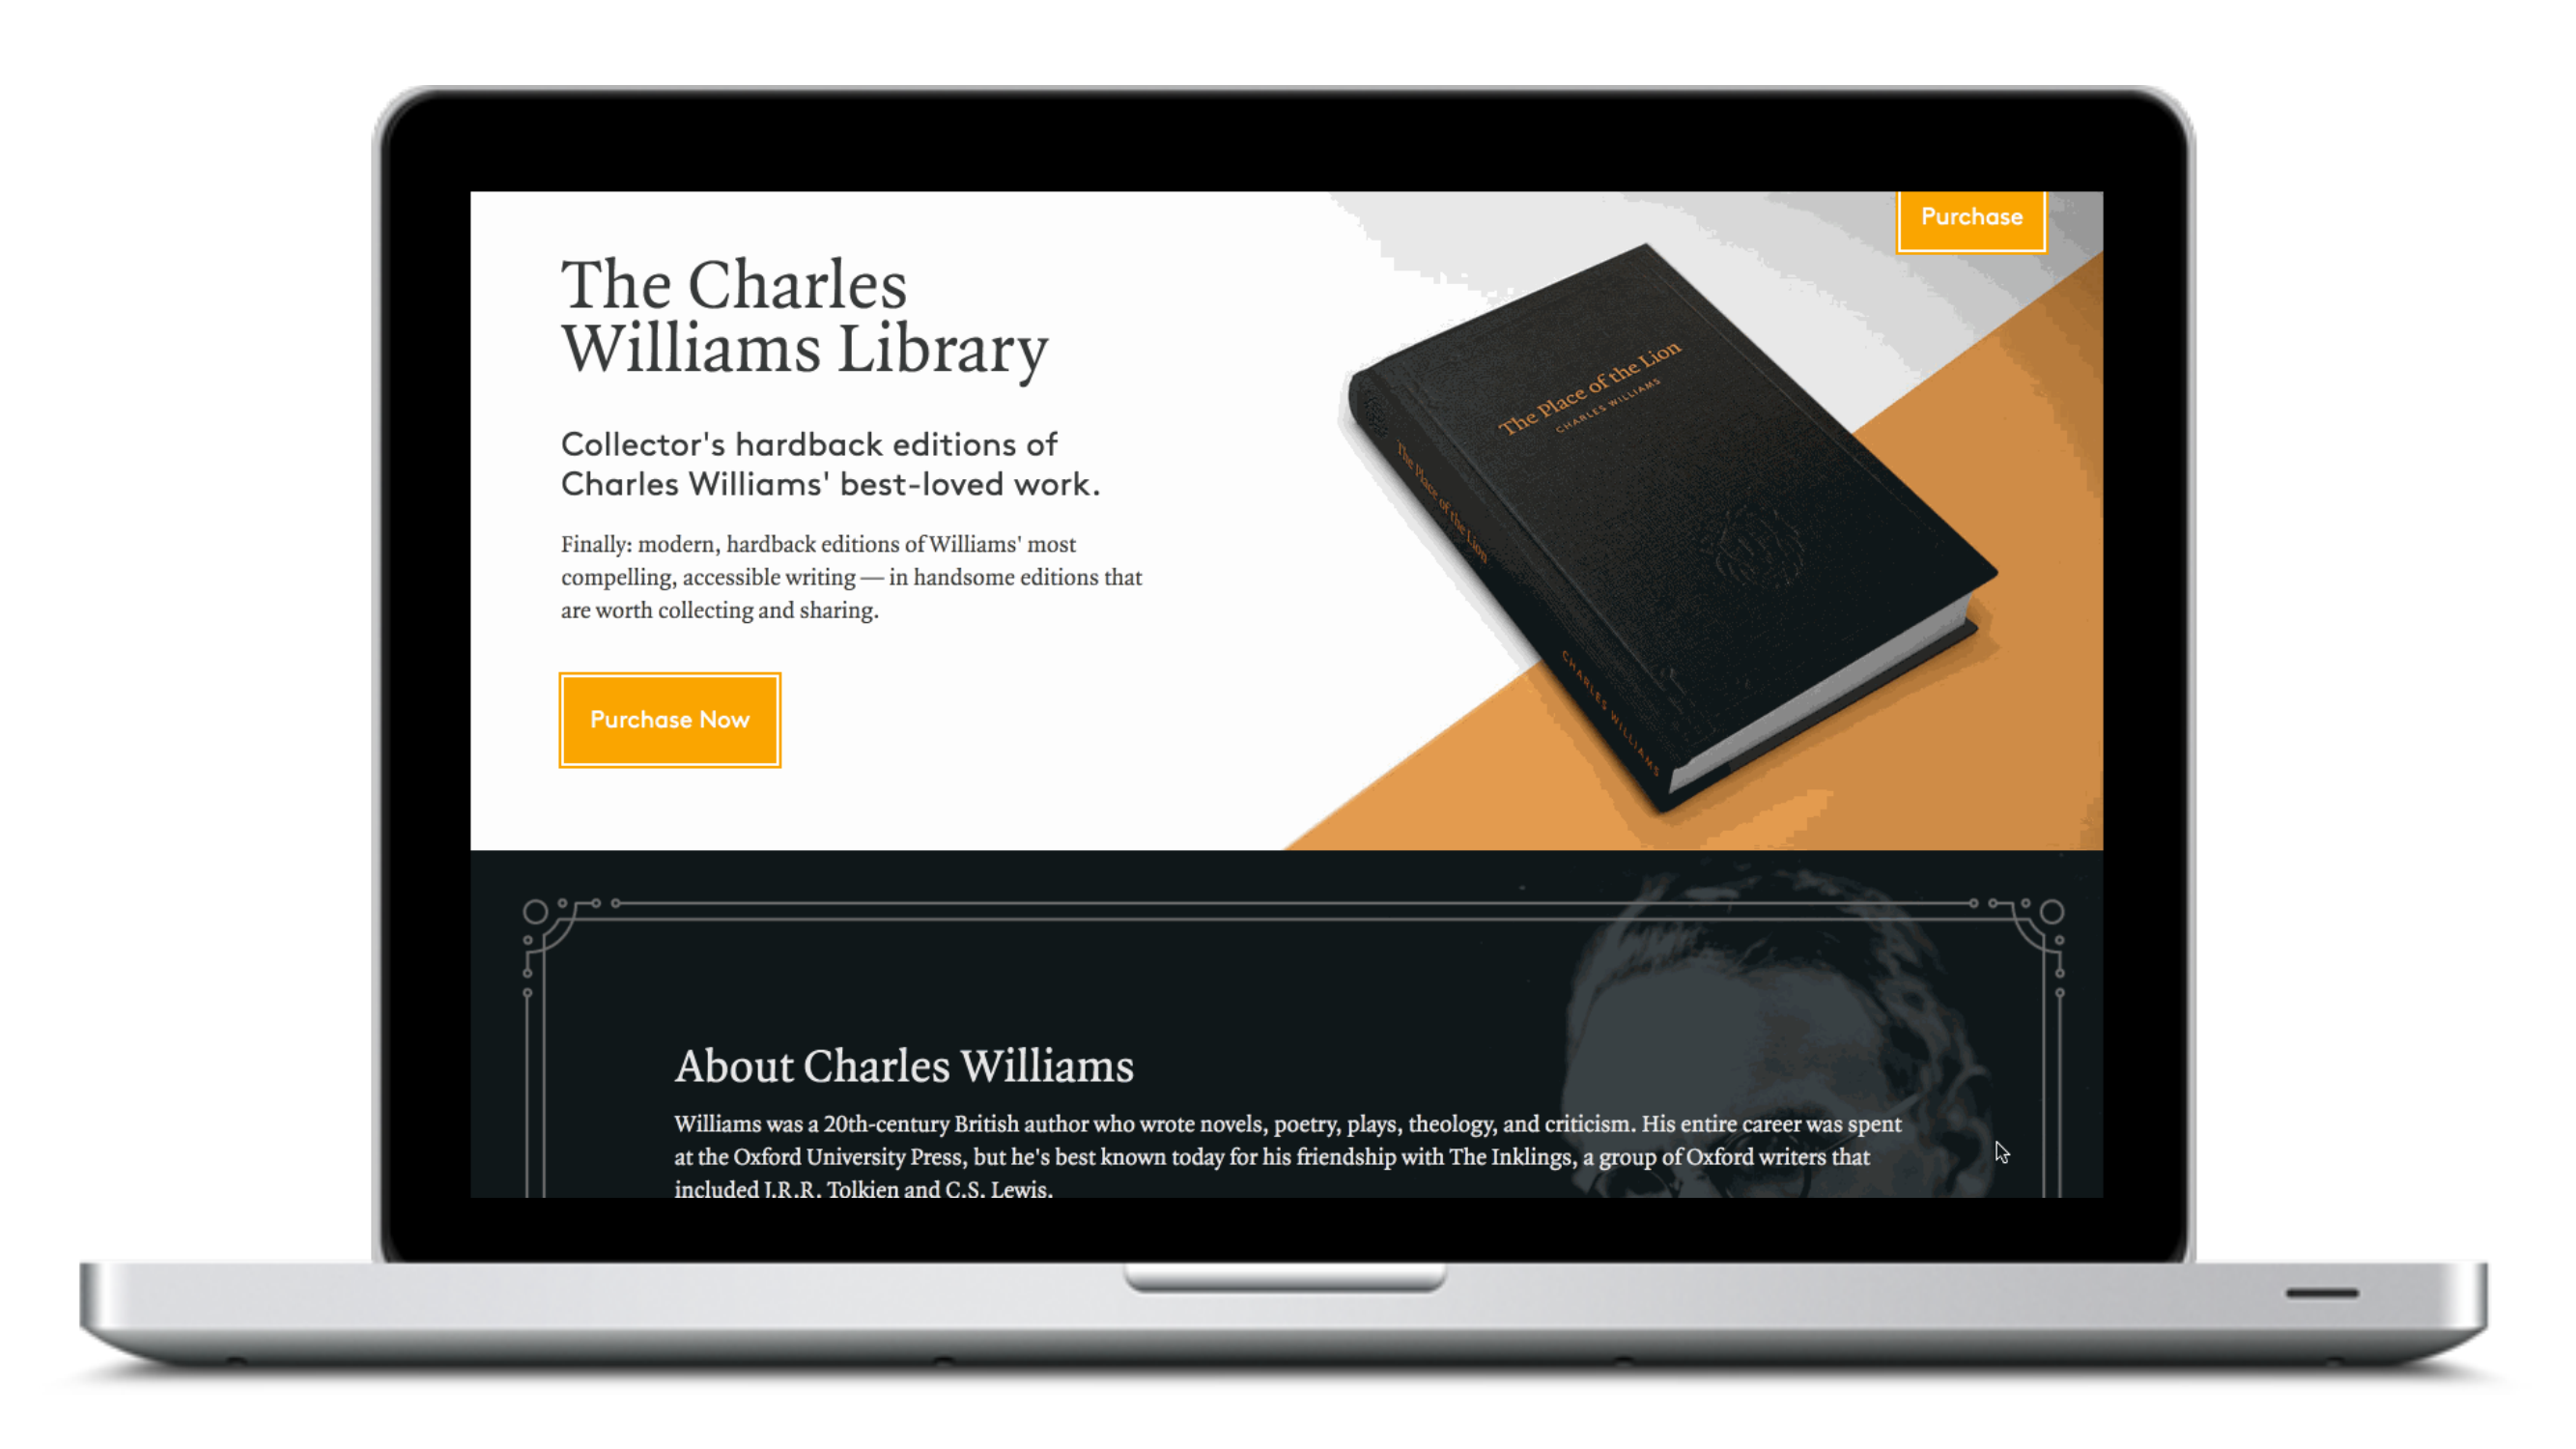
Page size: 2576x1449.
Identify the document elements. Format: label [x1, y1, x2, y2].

picture [39, 85, 2537, 1396]
